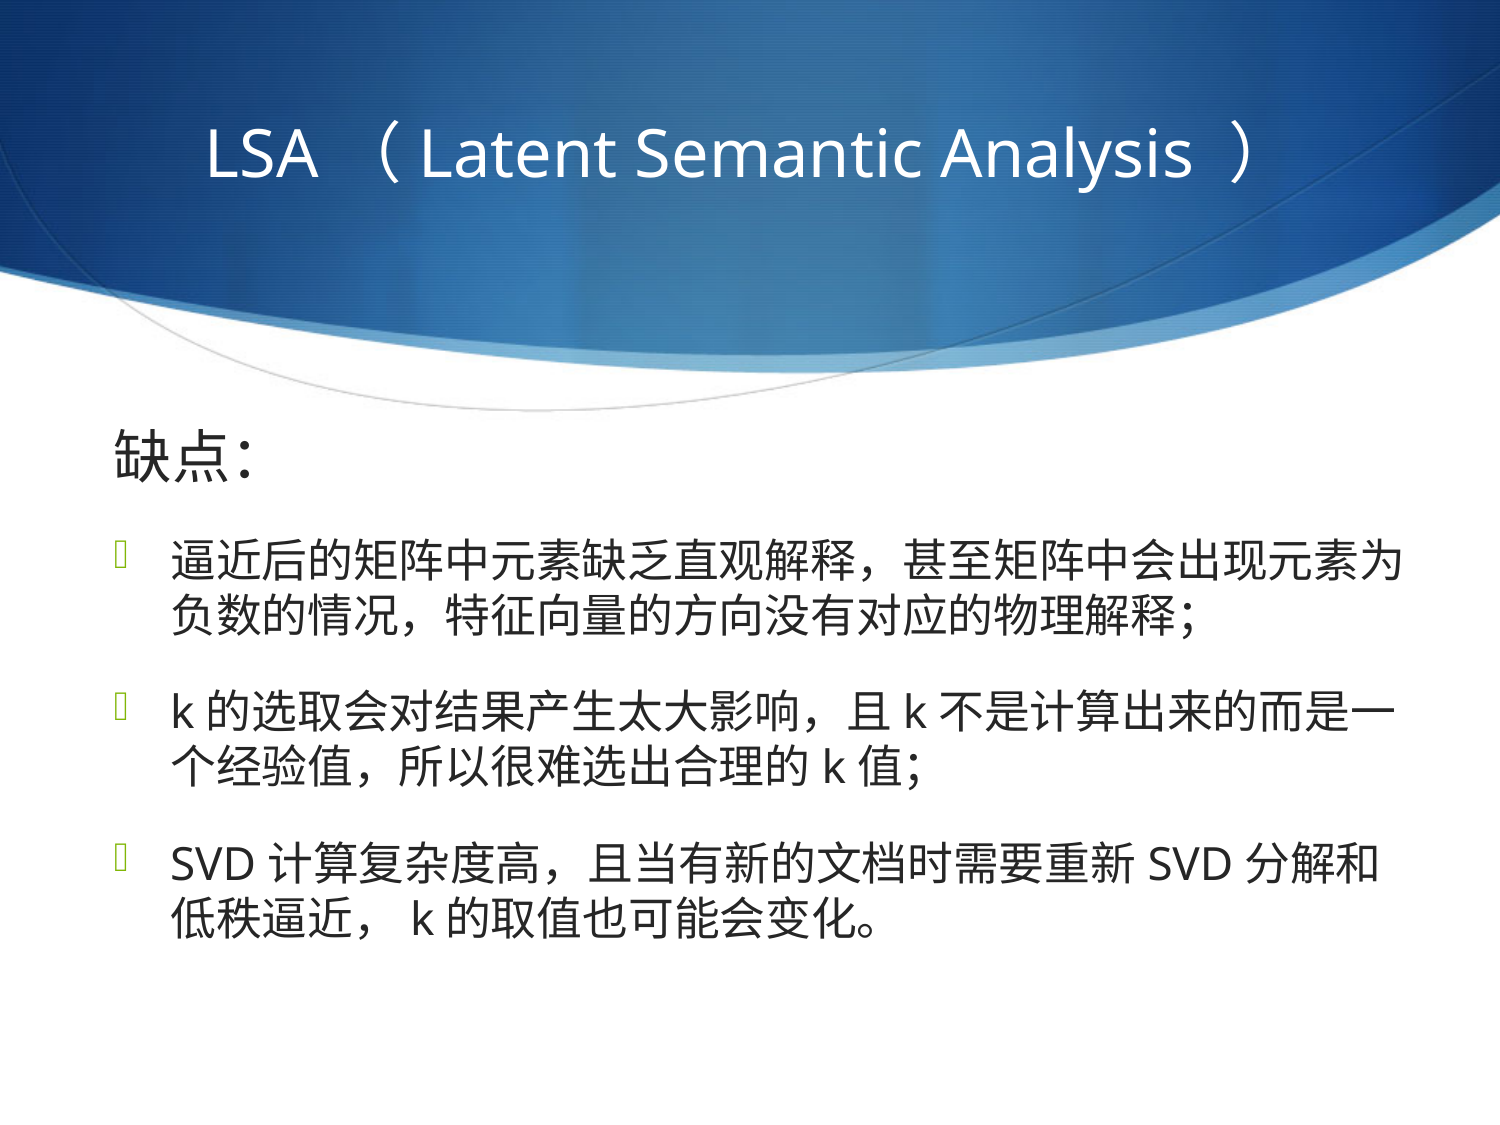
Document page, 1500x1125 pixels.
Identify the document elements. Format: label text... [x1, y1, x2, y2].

title LSA（Latent Semantic Analysis ） [75, 56, 1425, 245]
list 缺点： 逼近后的矩阵中元素缺乏直观解释，甚至矩阵中会出现元素为负数的情况，特征向量的方向没有对应的物理解释； k的选取会对结果产生太大影响，且k不是计算出来的而是一个经验值，所以很难选出合理的k值； SVD计算复杂度高，且当有新的文档时需要重新SVD分解和低秩逼近，k的取值也可能会变化。 [98, 377, 1425, 1048]
picture [0, 0, 1500, 1125]
